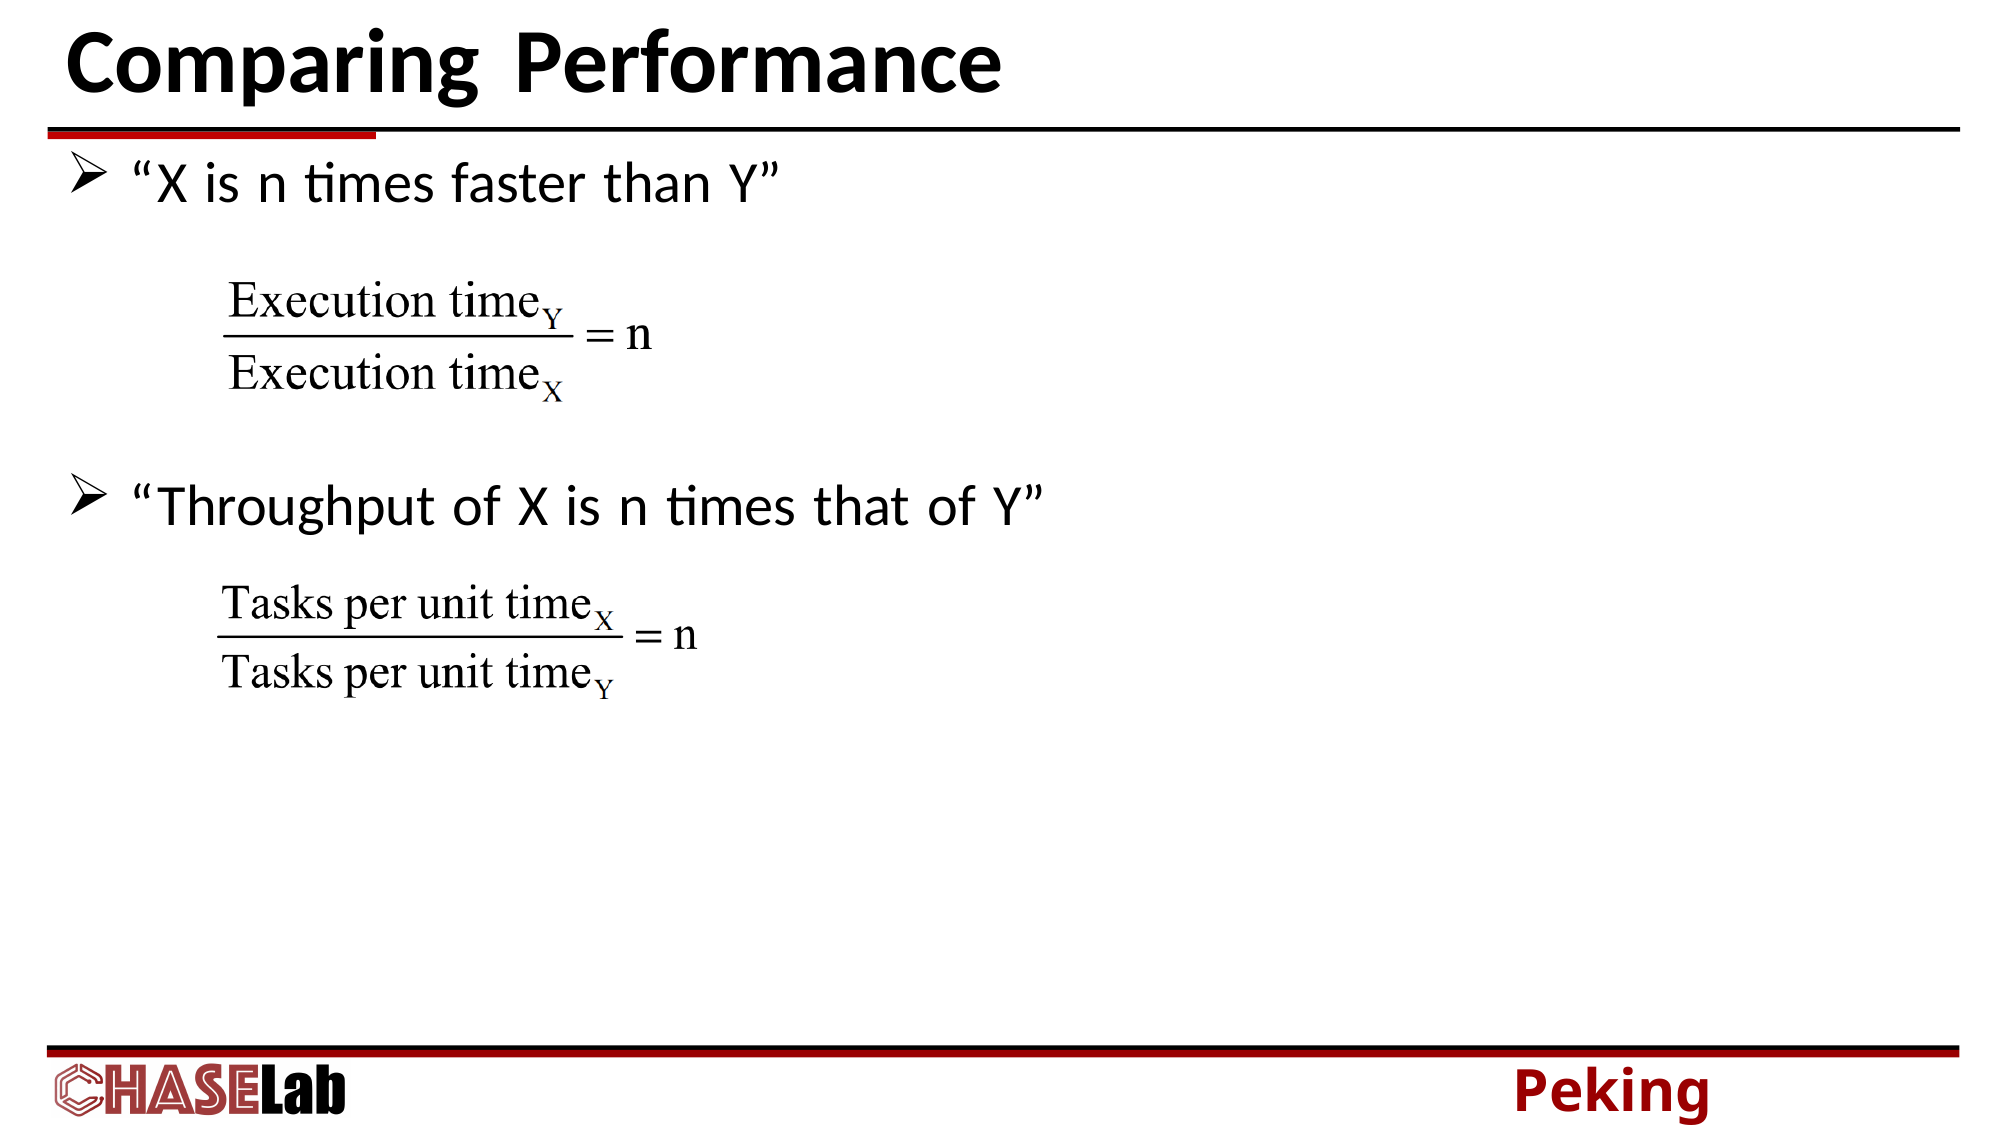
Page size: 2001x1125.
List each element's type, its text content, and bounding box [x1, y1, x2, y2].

picture [197, 263, 687, 420]
title Comparing Performance [51, 3, 1955, 128]
list “X is n times faster than Y” “Throughput of X is n times that of Y” [51, 144, 1955, 1039]
picture [51, 1058, 351, 1118]
picture [184, 562, 733, 747]
